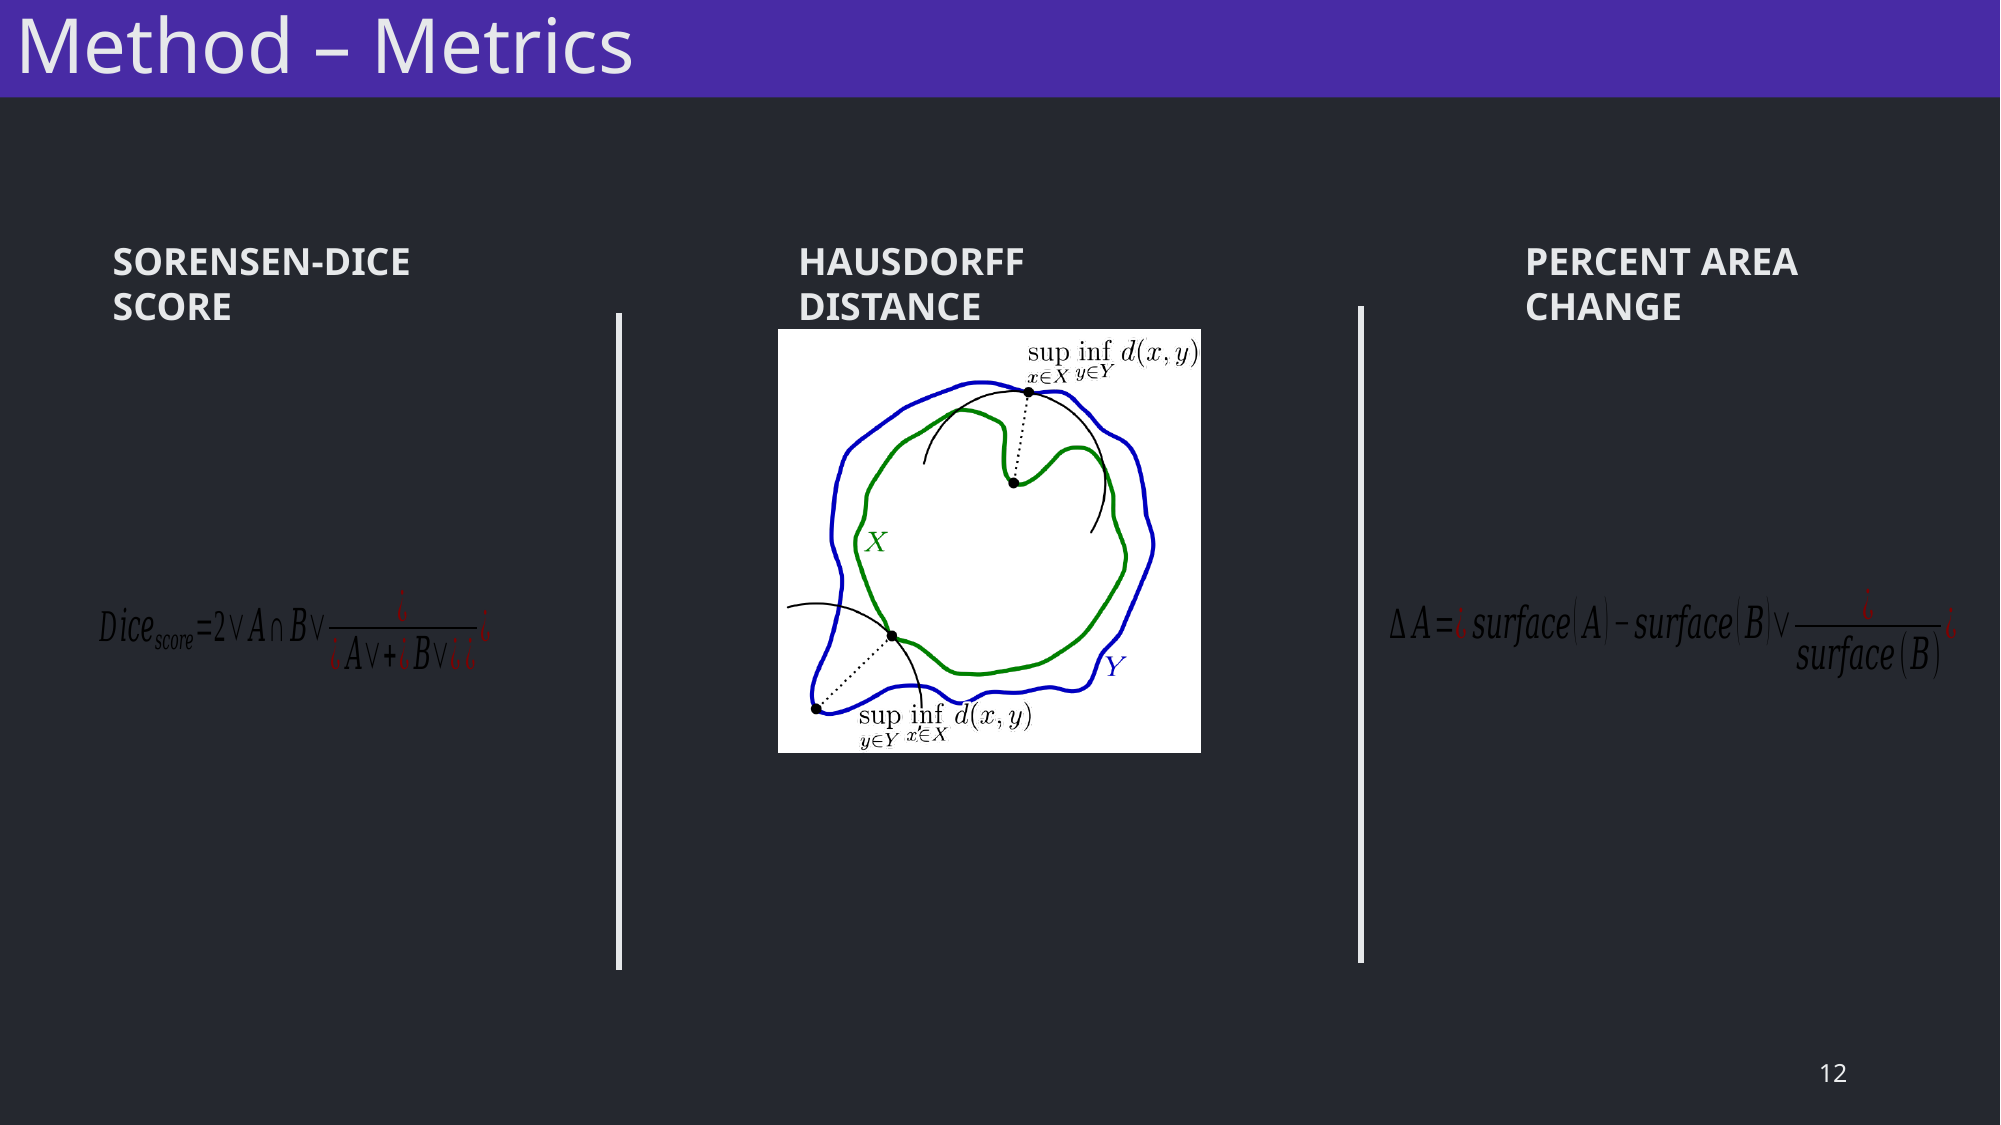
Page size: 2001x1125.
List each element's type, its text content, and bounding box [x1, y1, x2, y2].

text_box HAUSDORFF DISTANCE [783, 230, 1217, 336]
text_box Method – Metrics [0, 0, 2000, 98]
text_box PERCENT AREA CHANGE [1510, 230, 1902, 336]
picture [778, 329, 1202, 753]
slide_number 12 [1412, 1042, 1863, 1103]
text_box SORENSEN-DICE SCORE [97, 230, 531, 336]
